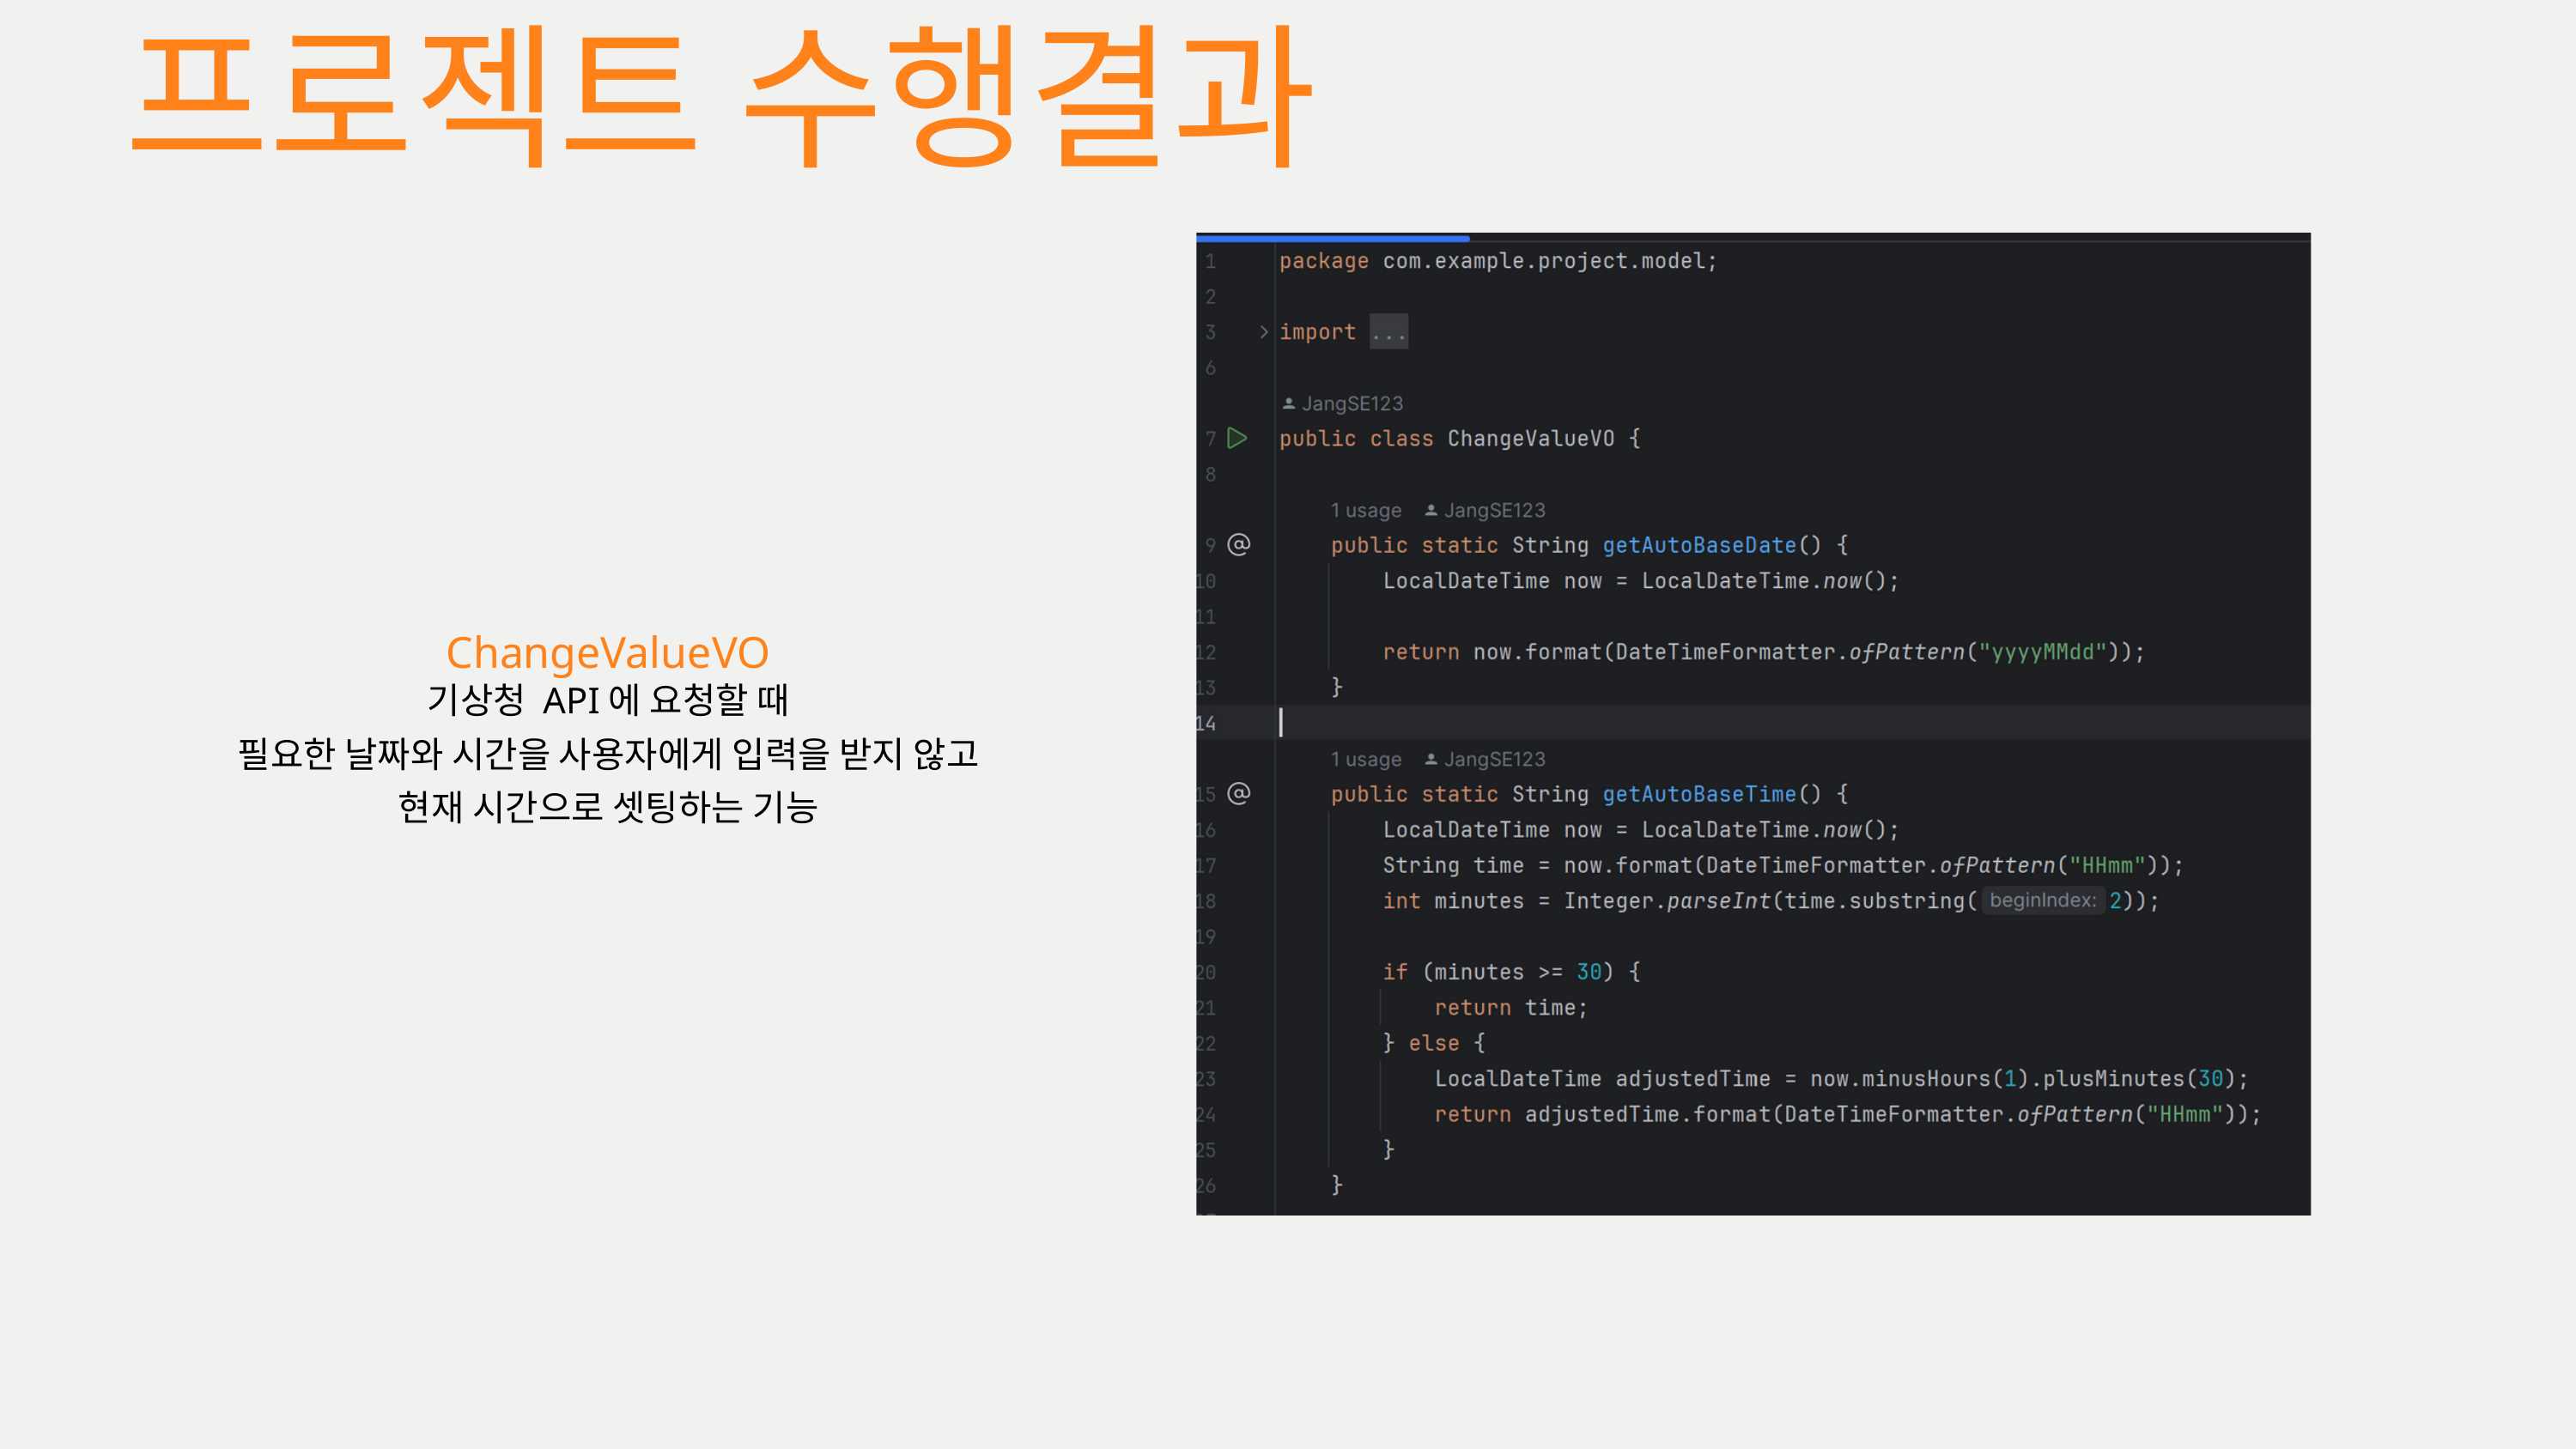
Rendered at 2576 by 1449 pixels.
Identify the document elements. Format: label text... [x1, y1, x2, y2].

text_box 프로젝트 수행결과 [125, 0, 2387, 188]
text_box [1196, 233, 2312, 1216]
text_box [179, 620, 1039, 828]
